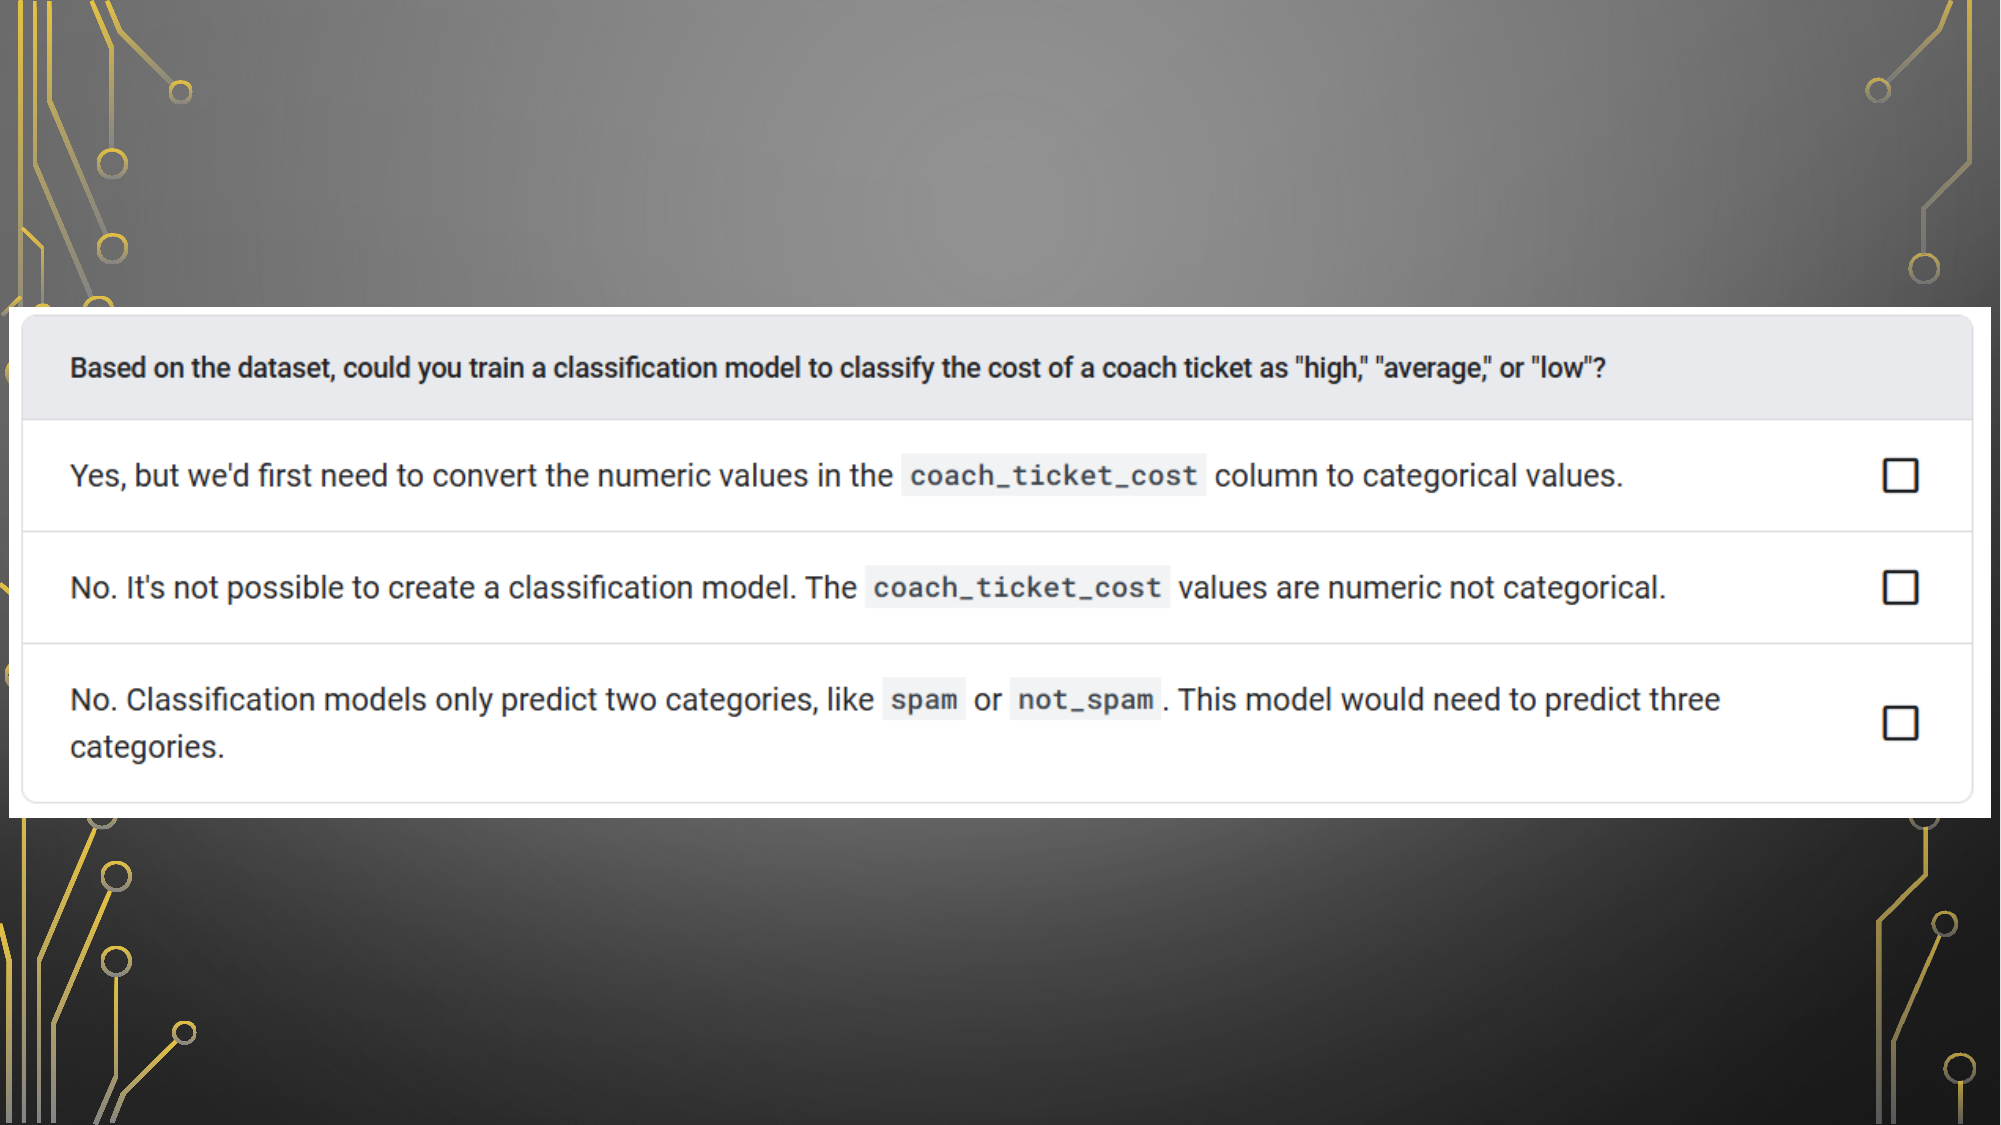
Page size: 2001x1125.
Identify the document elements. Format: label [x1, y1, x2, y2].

picture [8, 307, 1992, 818]
